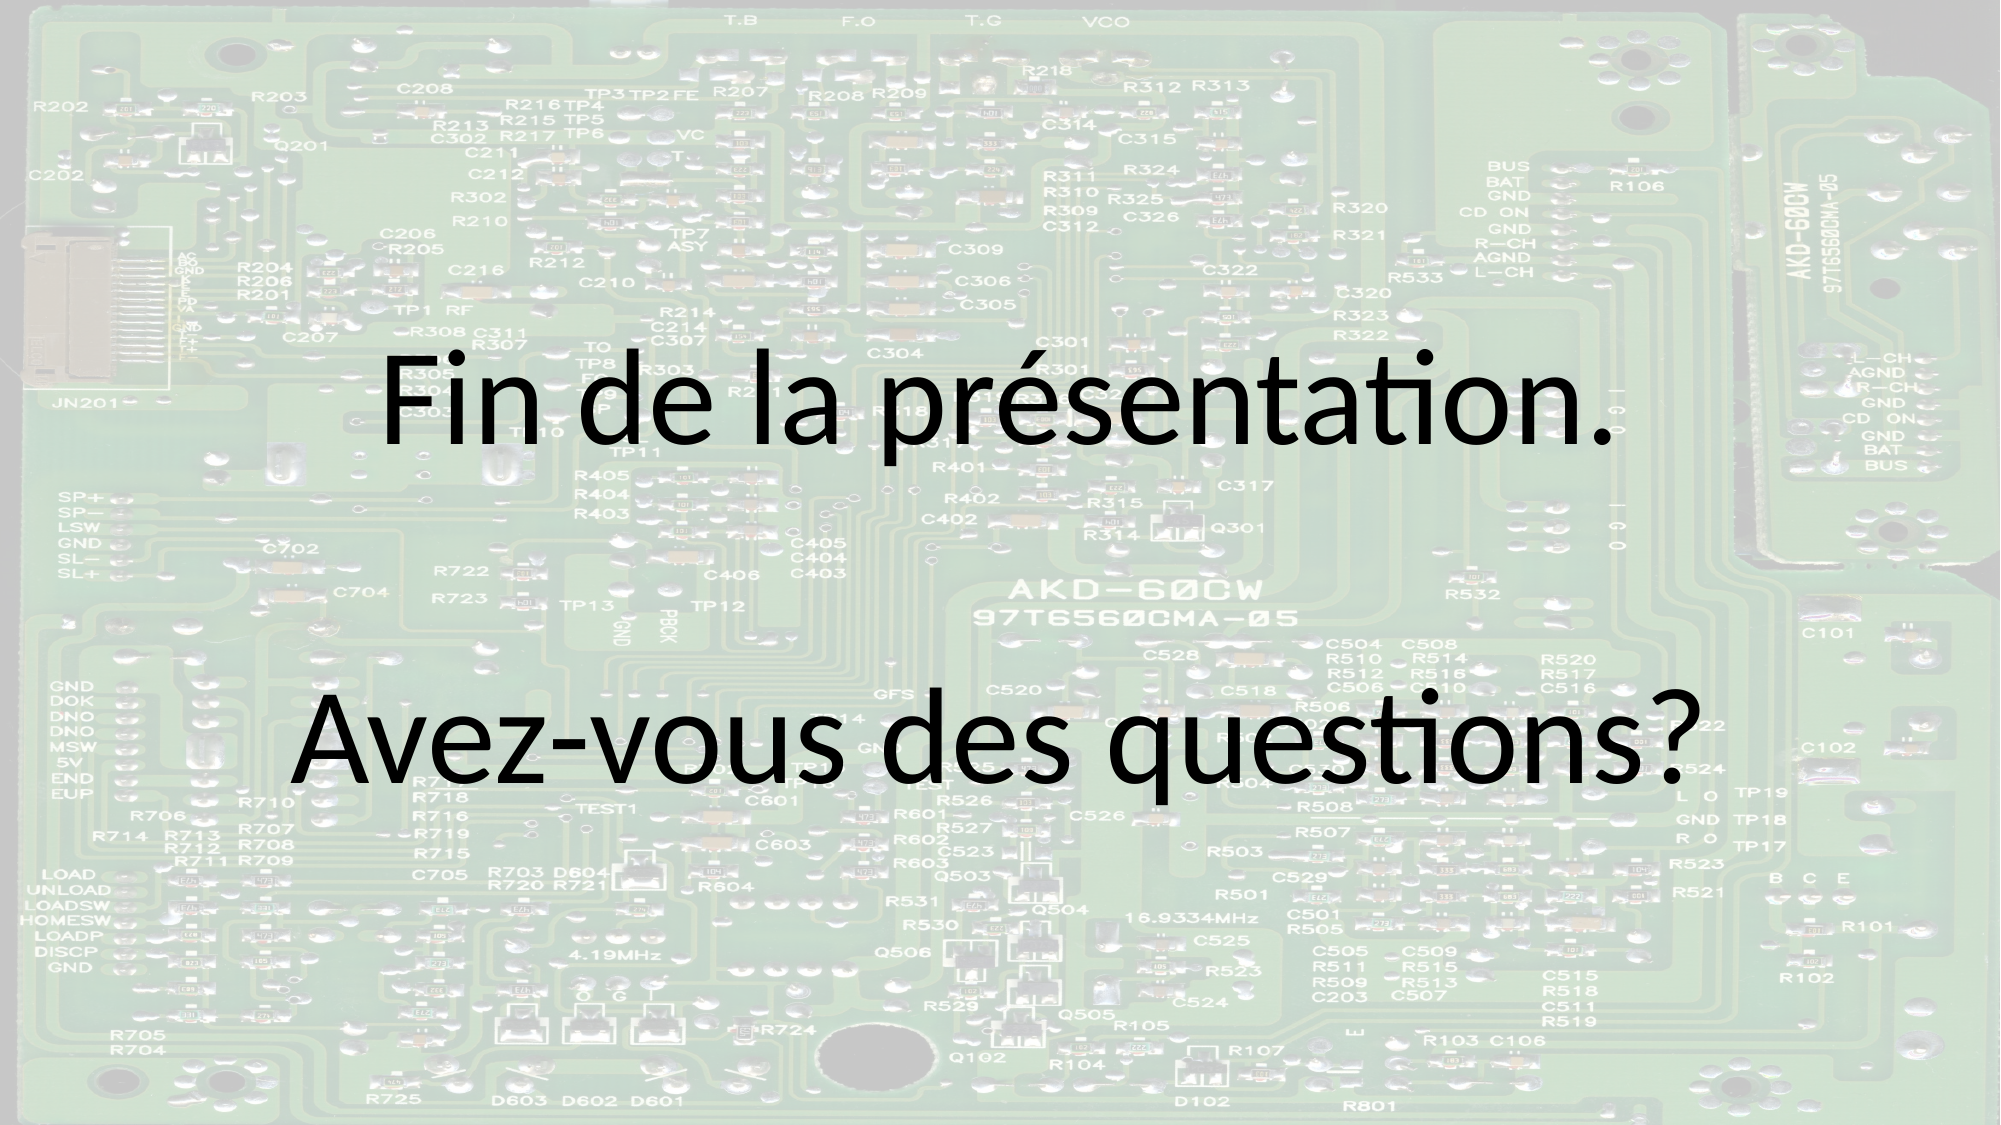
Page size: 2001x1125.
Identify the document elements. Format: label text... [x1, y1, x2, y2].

list Fin de la présentation. Avez-vous des questions? [137, 132, 1863, 1014]
